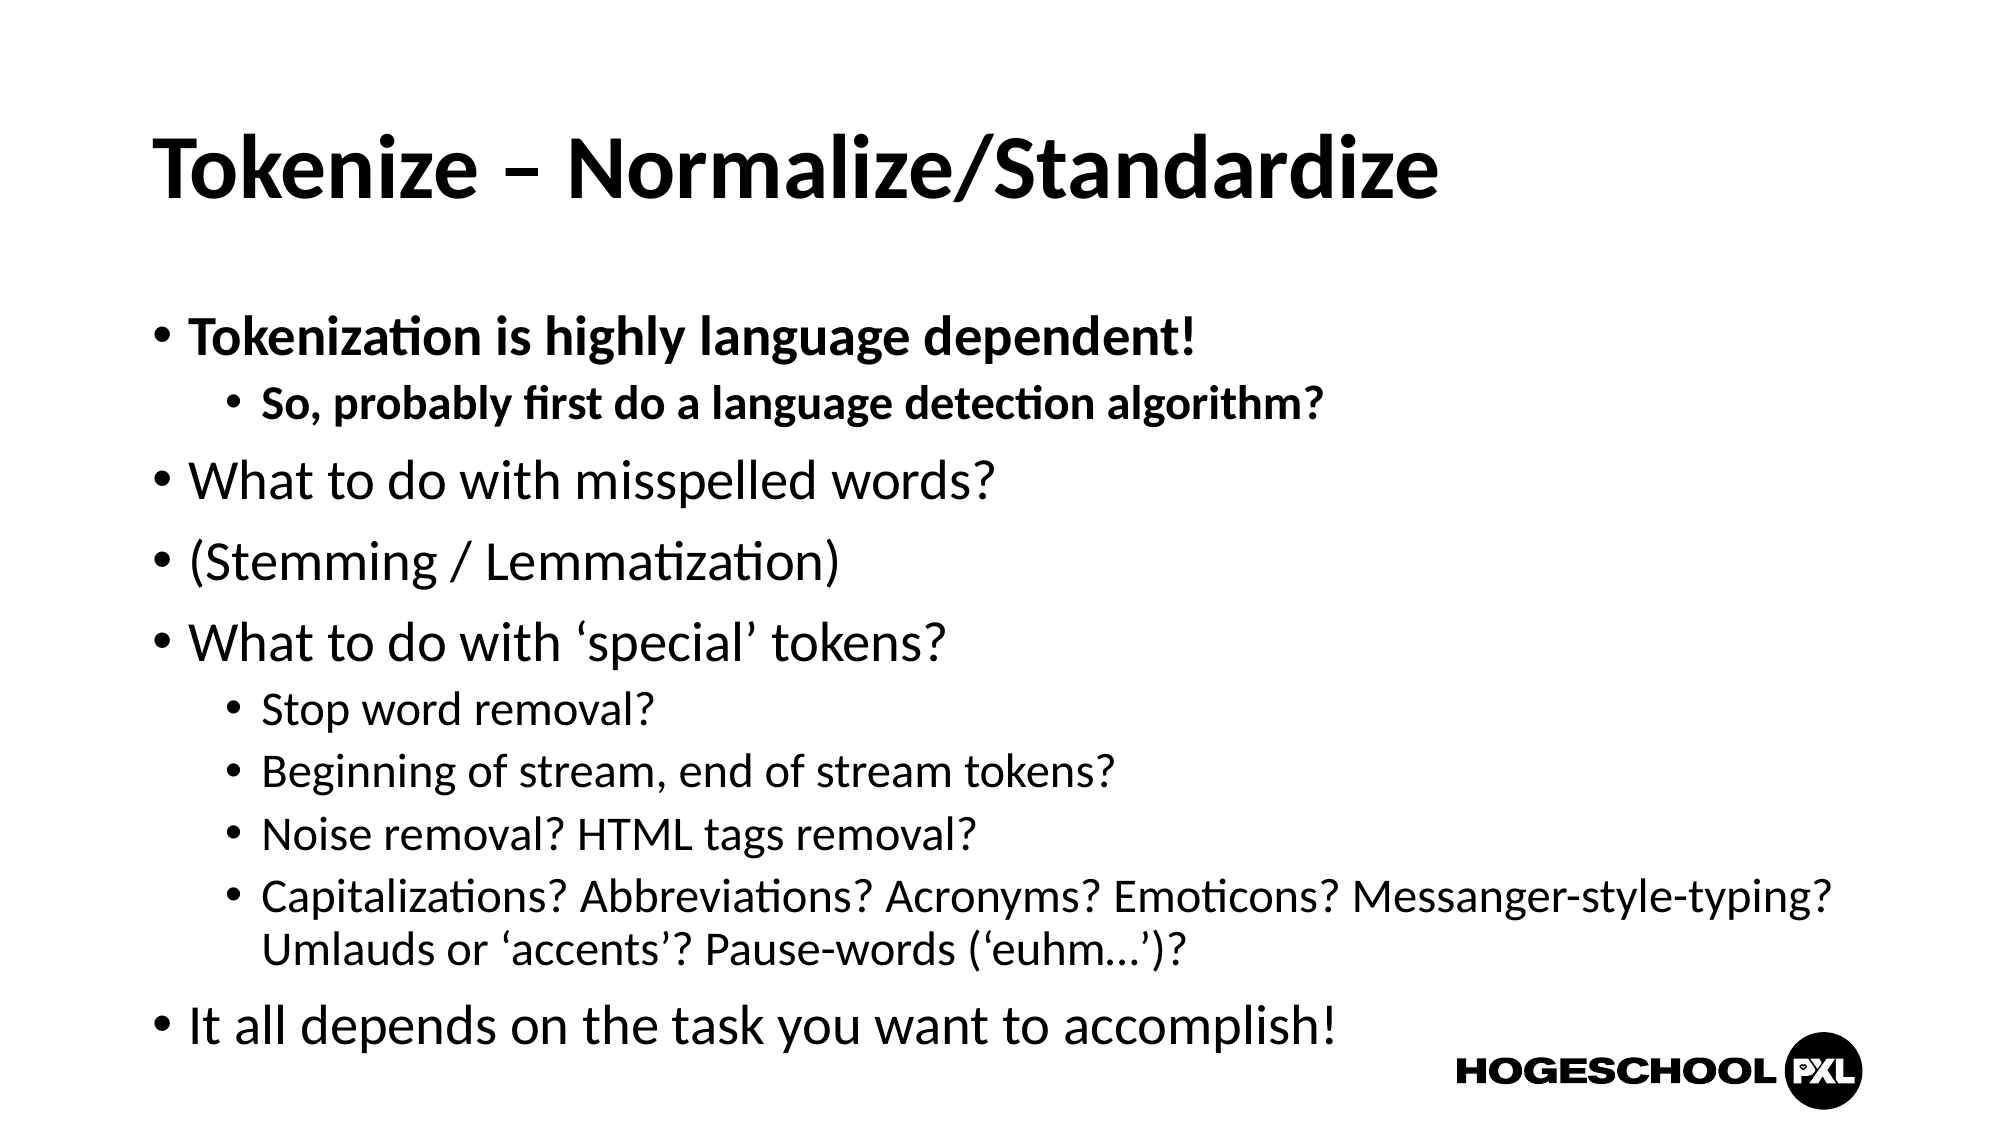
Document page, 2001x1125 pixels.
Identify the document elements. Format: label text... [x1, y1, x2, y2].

title Tokenize – Normalize/Standardize [137, 59, 1863, 278]
list Tokenization is highly language dependent! So, probably first do a language detection algorithm? What to do with misspelled words? (Stemming / Lemmatization) What to do with ‘special’ tokens? Stop word removal? Beginning of stream, end of stream tokens? Noise removal? HTML tags removal? Capitalizations? Abbreviations? Acronyms? Emoticons? Messanger-style-typing? Umlauds or ‘accents’? Pause-words (‘euhm…’)? It all depends on the task you want to accomplish! [137, 299, 1863, 1066]
